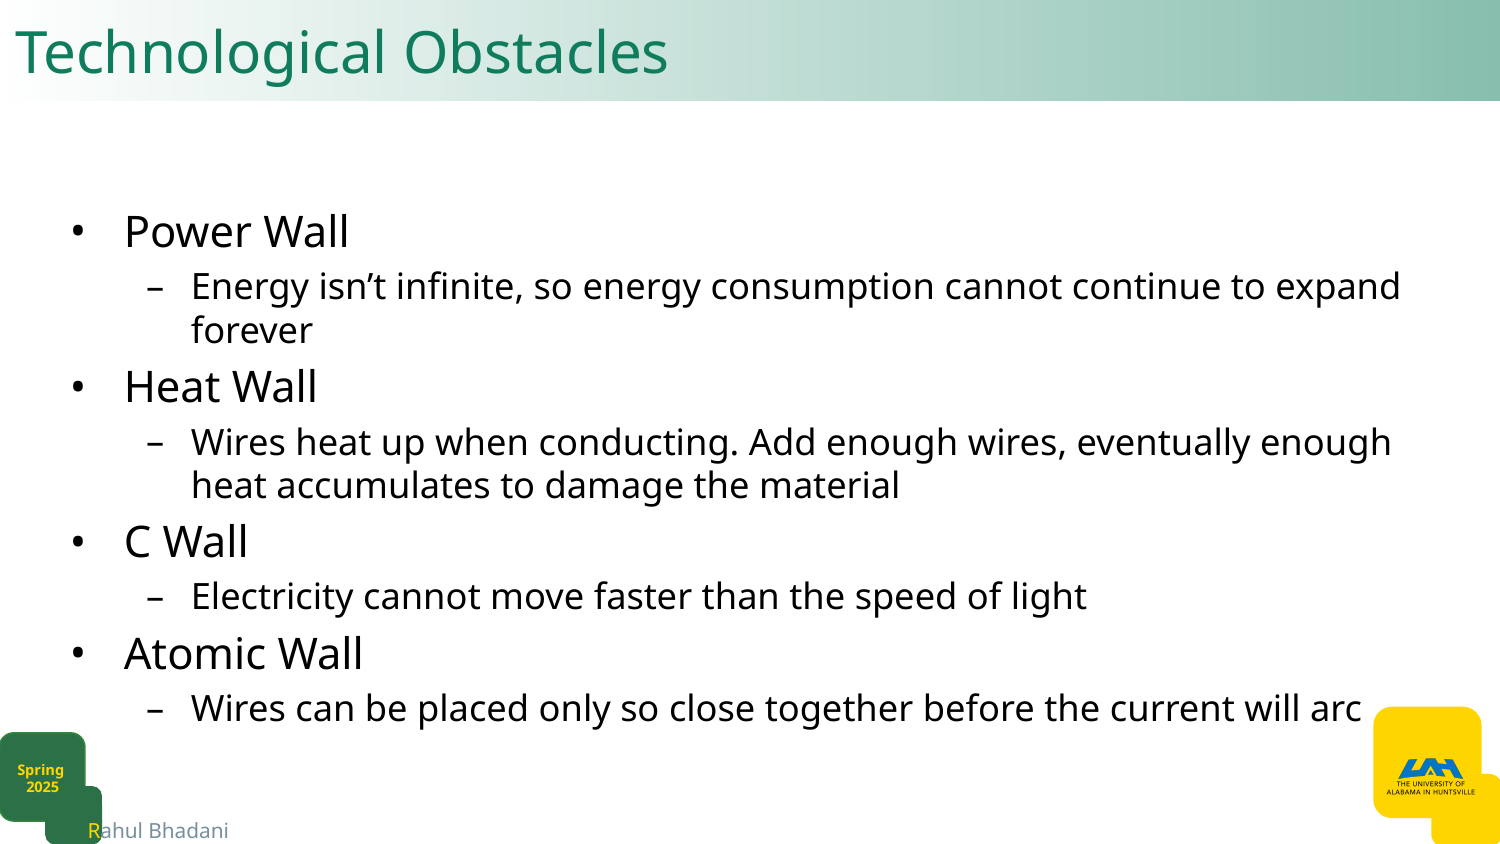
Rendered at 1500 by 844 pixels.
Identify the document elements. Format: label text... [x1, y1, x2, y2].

picture [1386, 758, 1475, 795]
title Technological Obstacles [0, 0, 1500, 101]
list Power Wall Energy isn’t infinite, so energy consumption cannot continue to expand forever Heat Wall Wires heat up when conducting. Add enough wires, eventually enough heat accumulates to damage the material C Wall Electricity cannot move faster than the speed of light Atomic Wall Wires can be placed only so close together before the current will arc [51, 189, 1449, 750]
